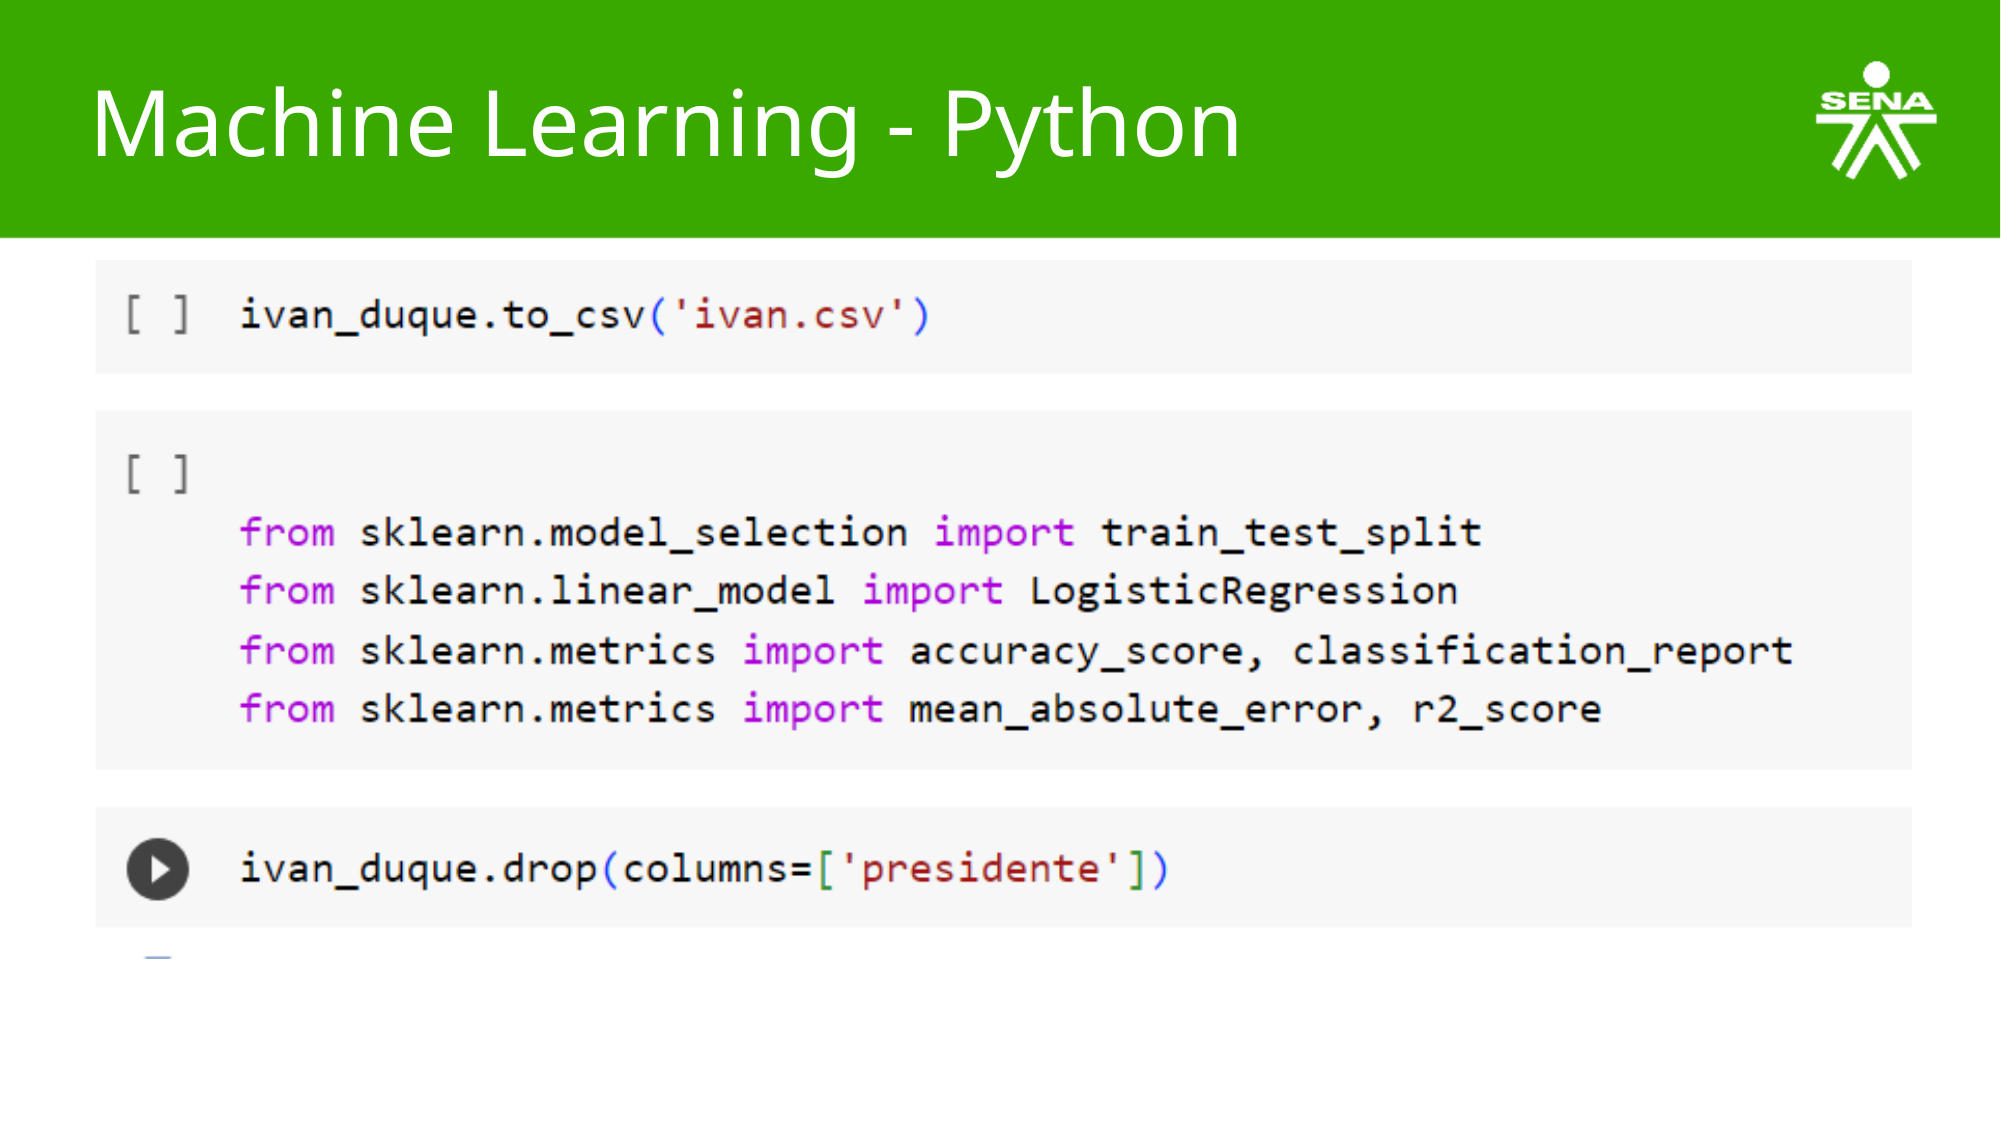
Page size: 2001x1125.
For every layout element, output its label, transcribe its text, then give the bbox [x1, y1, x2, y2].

picture [0, 0, 2001, 1125]
title Machine Learning - Python [74, 18, 1800, 236]
